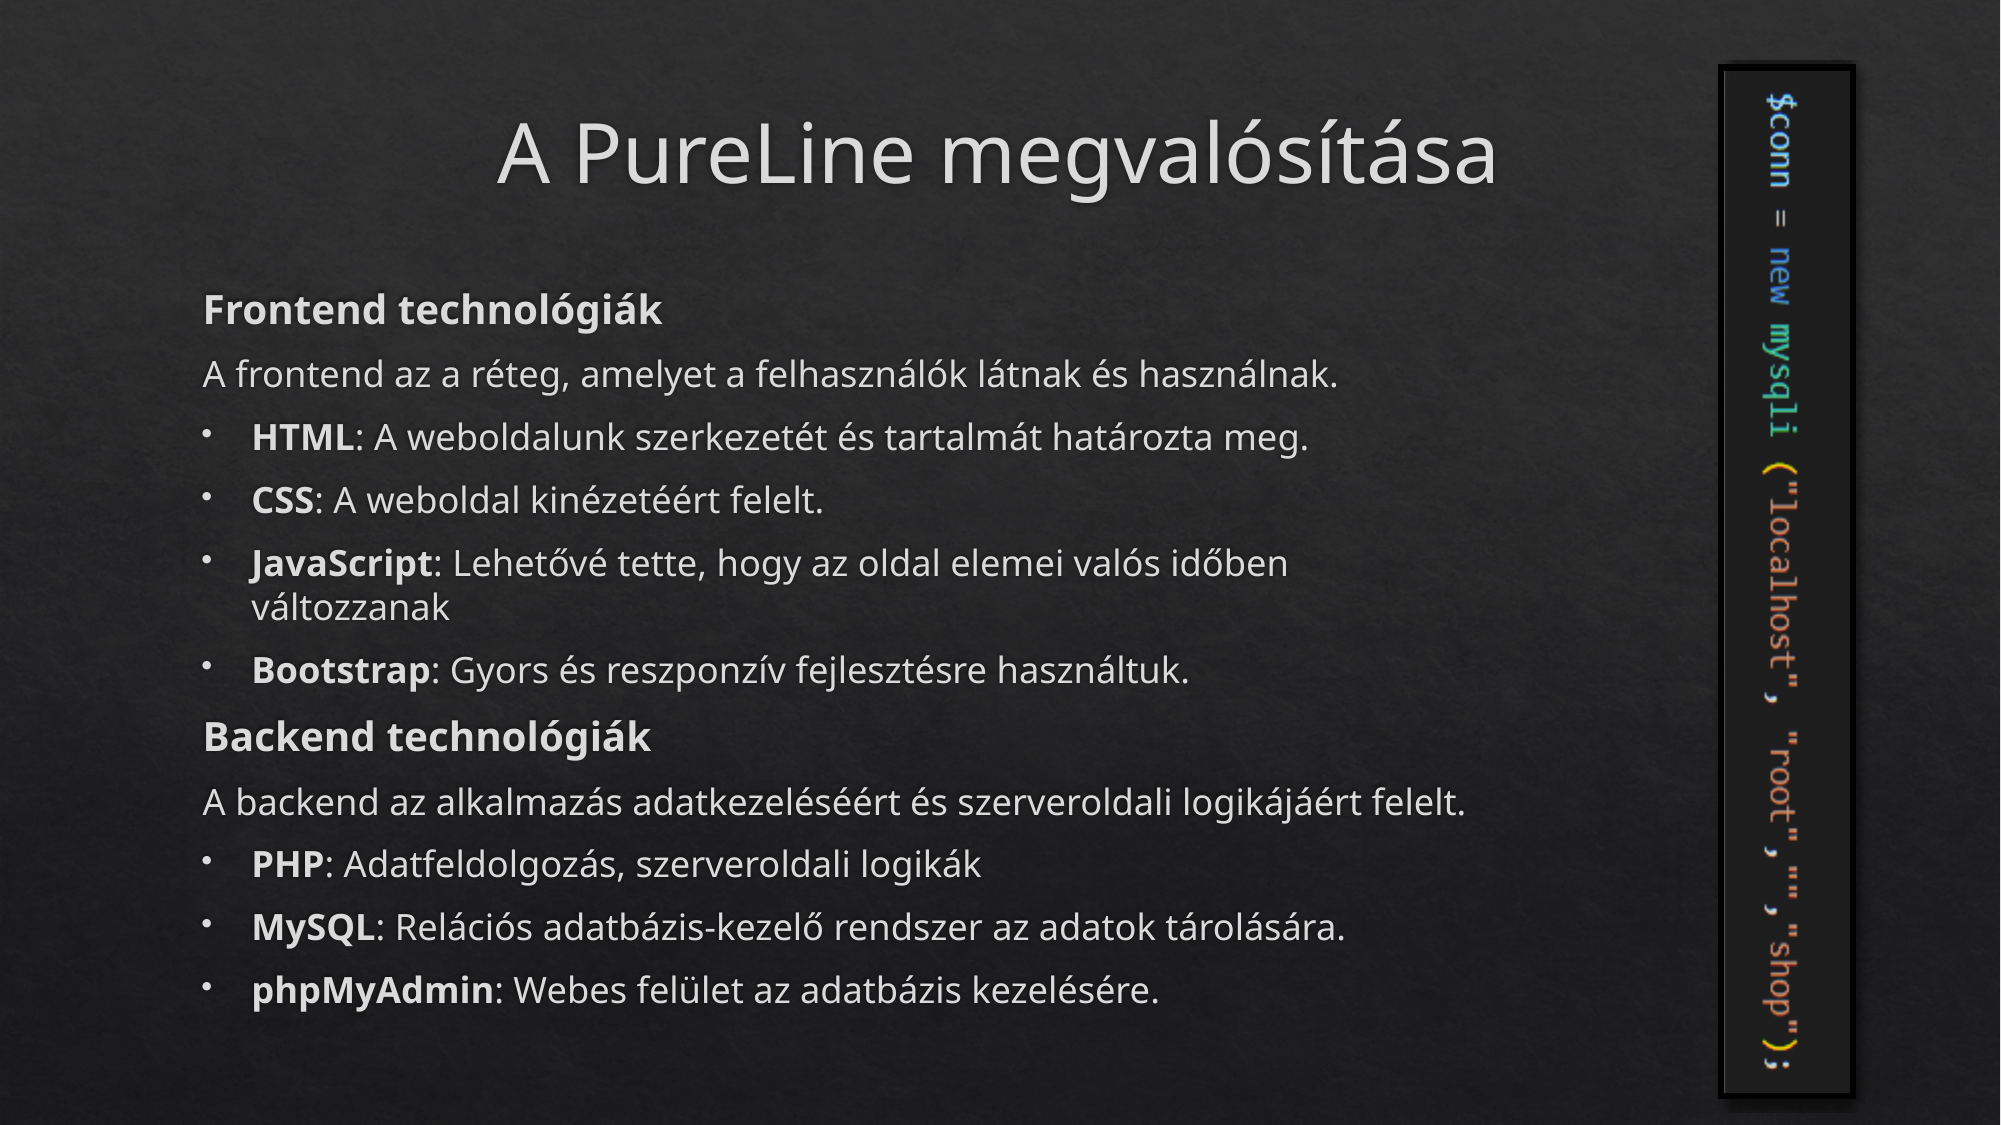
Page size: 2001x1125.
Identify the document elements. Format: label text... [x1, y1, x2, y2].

title A PureLine megvalósítása [149, 70, 1717, 230]
picture [1275, 71, 2000, 1093]
list Frontend technológiák A frontend az a réteg, amelyet a felhasználók látnak és használnak. HTML: A weboldalunk szerkezetét és tartalmát határozta meg. CSS: A weboldal kinézetéért felelt. JavaScript: Lehetővé tette, hogy az oldal elemei valós időben változzanak Bootstrap: Gyors és reszponzív fejlesztésre használtuk. Backend technológiák A backend az alkalmazás adatkezeléséért és szerveroldali logikájáért felelt. PHP: Adatfeldolgozás, szerveroldali logikák MySQL: Relációs adatbázis-kezelő rendszer az adatok tárolására. phpMyAdmin: Webes felület az adatbázis kezelésére. [181, 276, 1499, 1067]
